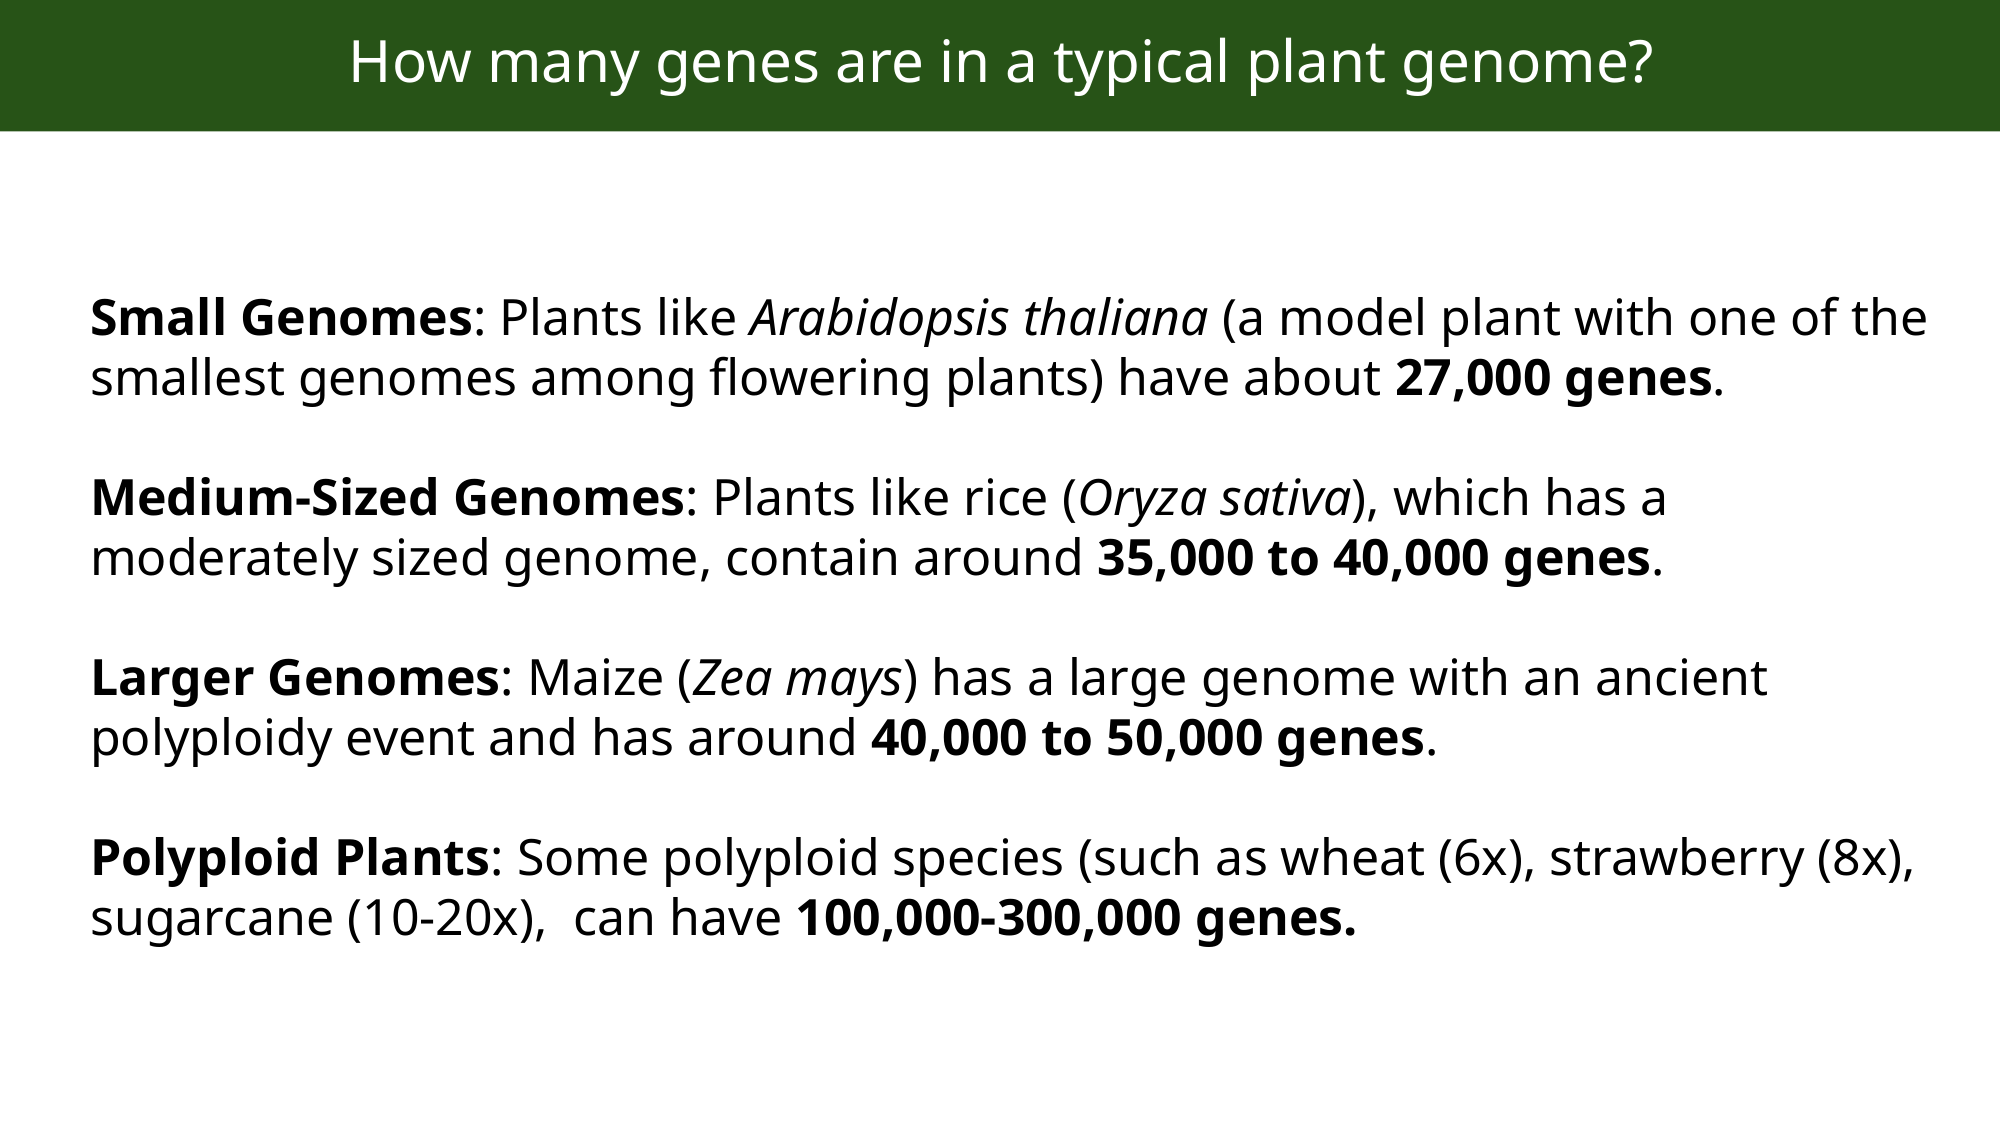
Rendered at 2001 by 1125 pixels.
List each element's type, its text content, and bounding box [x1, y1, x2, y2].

text_box [0, 0, 2000, 133]
text_box Small Genomes: Plants like Arabidopsis thaliana (a model plant with one of the smallest genomes among flowering plants) have about 27,000 genes. Medium-Sized Genomes: Plants like rice (Oryza sativa), which has a moderately sized genome, contain around 35,000 to 40,000 genes. Larger Genomes: Maize (Zea mays) has a large genome with an ancient polyploidy event and has around 40,000 to 50,000 genes. Polyploid Plants: Some polyploid species (such as wheat (6x), strawberry (8x), sugarcane (10-20x), can have 100,000-300,000 genes. [75, 277, 1964, 953]
text_box How many genes are in a typical plant genome? [4, 16, 1999, 102]
